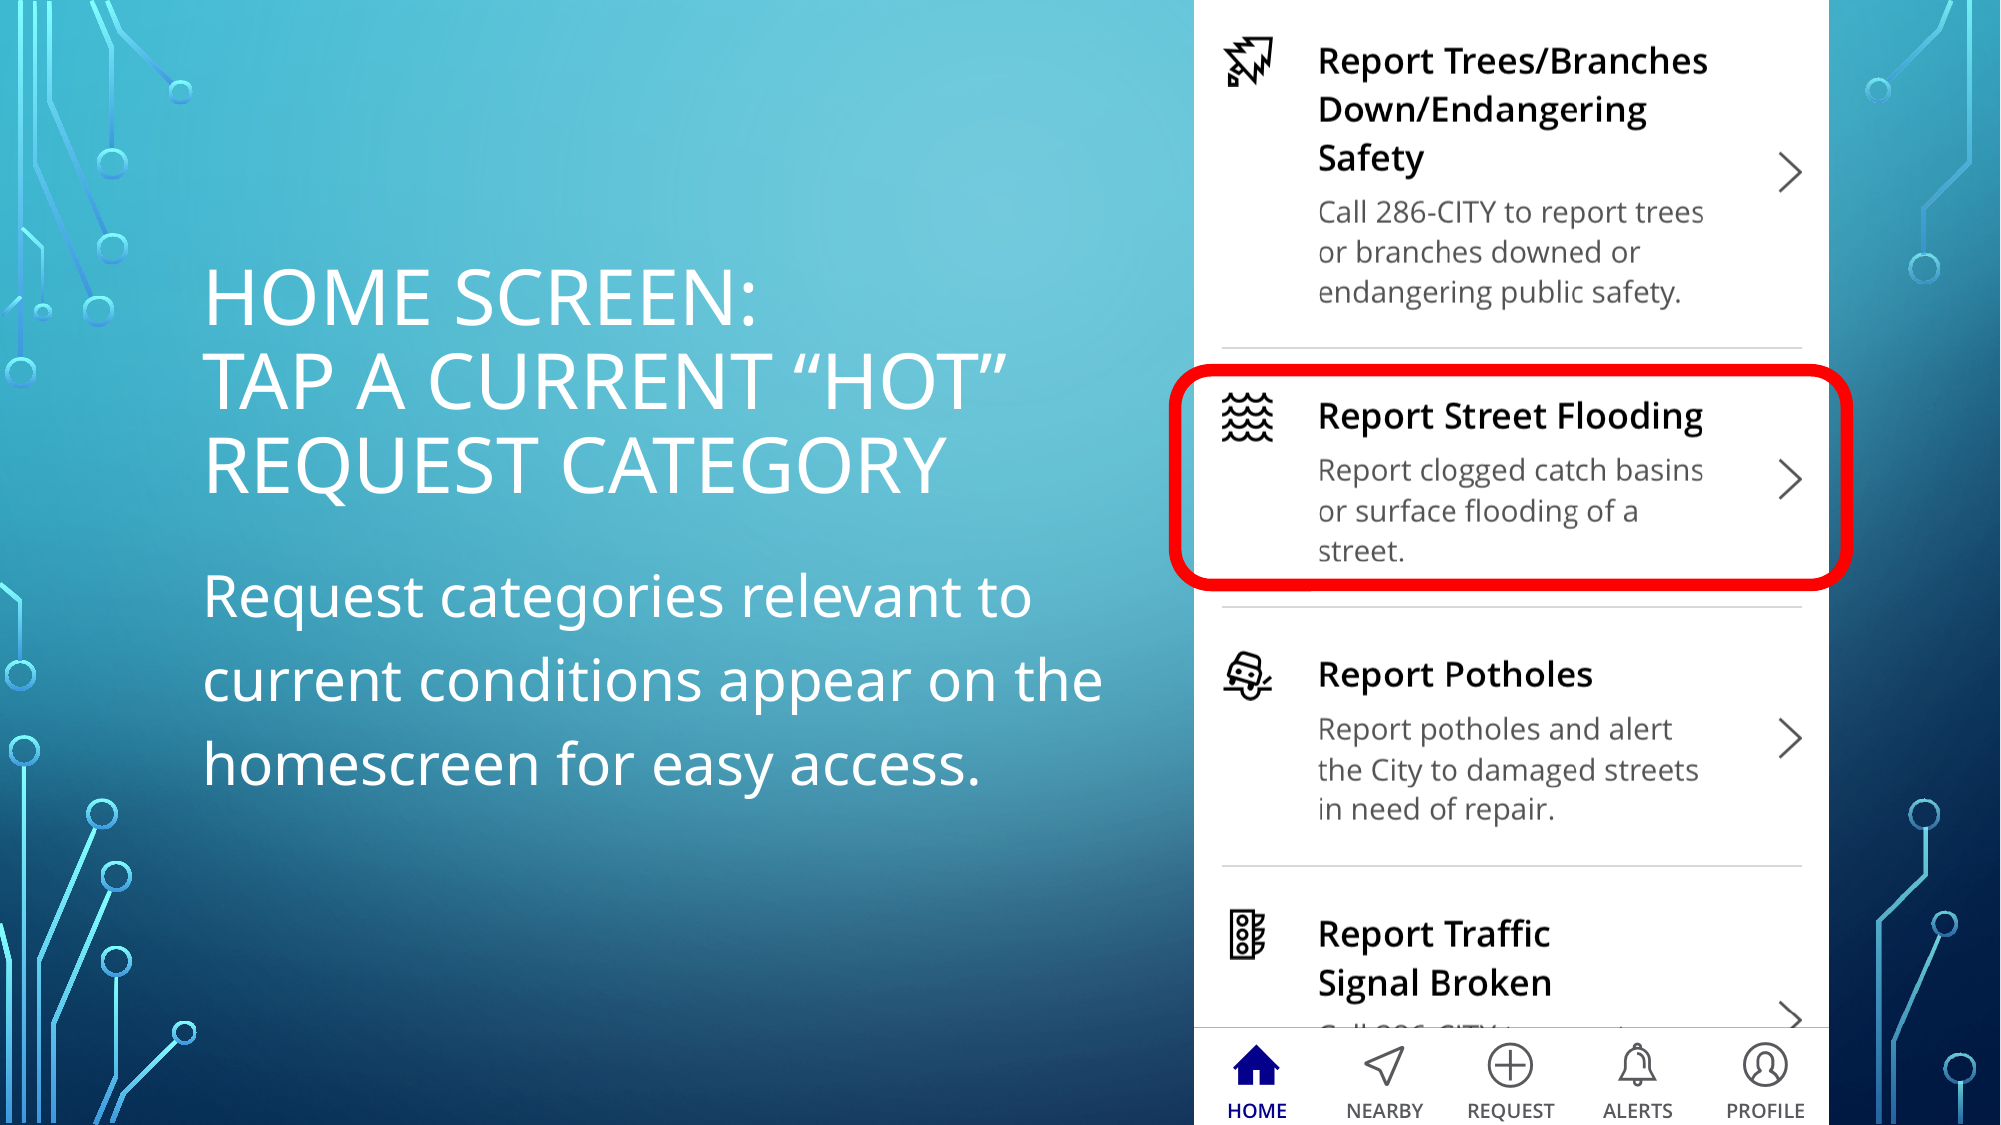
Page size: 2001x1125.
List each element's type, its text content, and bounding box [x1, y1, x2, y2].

text_box [1829, 373, 1849, 582]
picture [1194, 0, 1829, 1125]
title Home Screen: tap a current “hot” request category [187, 248, 1161, 518]
text_box [1173, 373, 1194, 583]
list Request categories relevant to current conditions appear on the homescreen for easy access. [187, 538, 1161, 1064]
